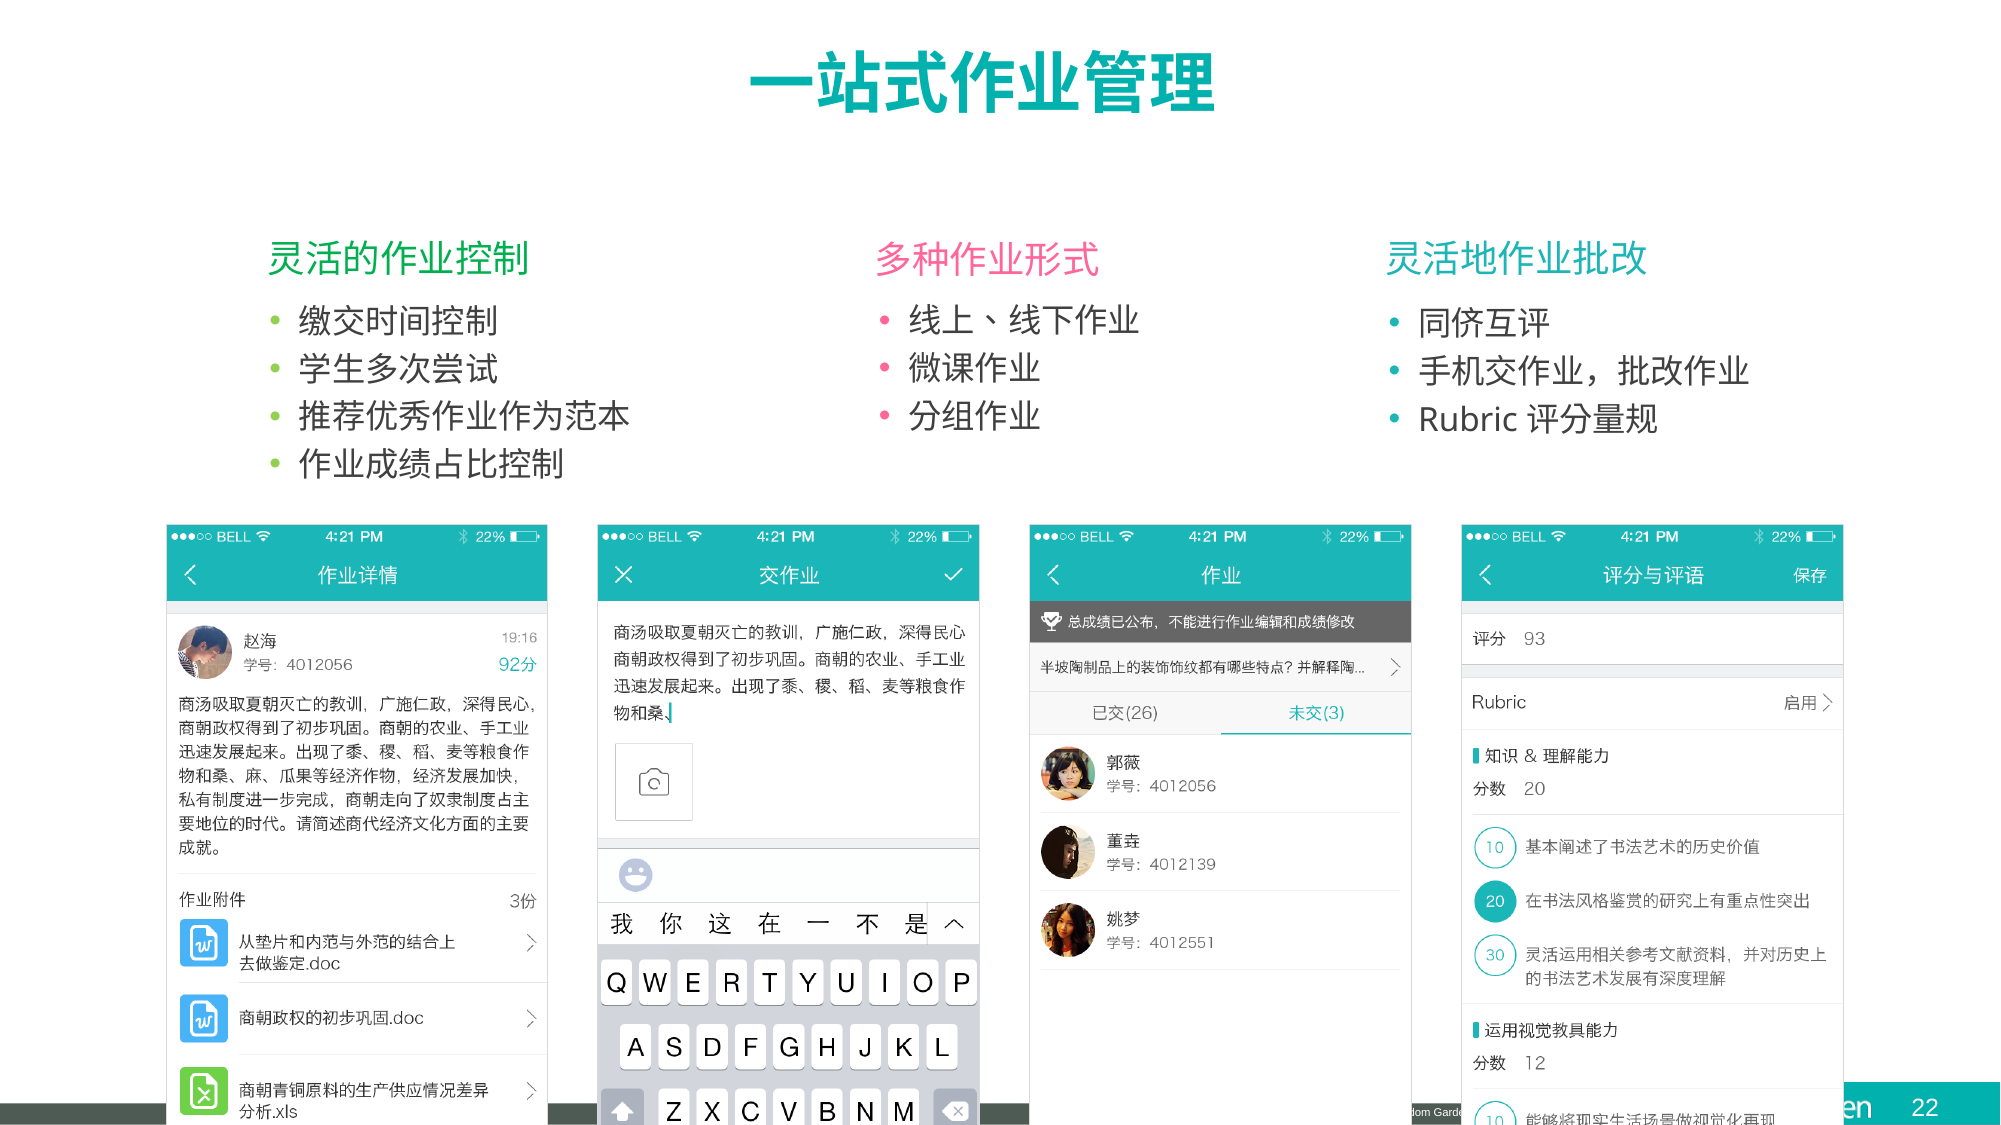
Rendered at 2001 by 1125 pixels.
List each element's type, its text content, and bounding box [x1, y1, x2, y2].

title 一站式作业管理 [120, 20, 1845, 141]
text_box 灵活地作业批改 [1377, 226, 1657, 286]
picture [165, 524, 549, 1125]
text_box 多种作业形式 [866, 227, 1109, 283]
picture [597, 524, 981, 1125]
picture [1461, 524, 1876, 1125]
text_box 灵活的作业控制 [259, 226, 539, 283]
text_box 缴交时间控制 学⽣多次尝试 推荐优秀作业作为范本 作业成绩占比控制 [231, 283, 640, 492]
text_box 同侪互评 ⼿机交作业，批改作业 Rubric评分量规 [1350, 286, 1760, 447]
slide_number 22 [1881, 1076, 1969, 1125]
text_box 线上、线下作业 微课作业 分组作业 [841, 283, 1150, 444]
picture [1029, 524, 1413, 1125]
